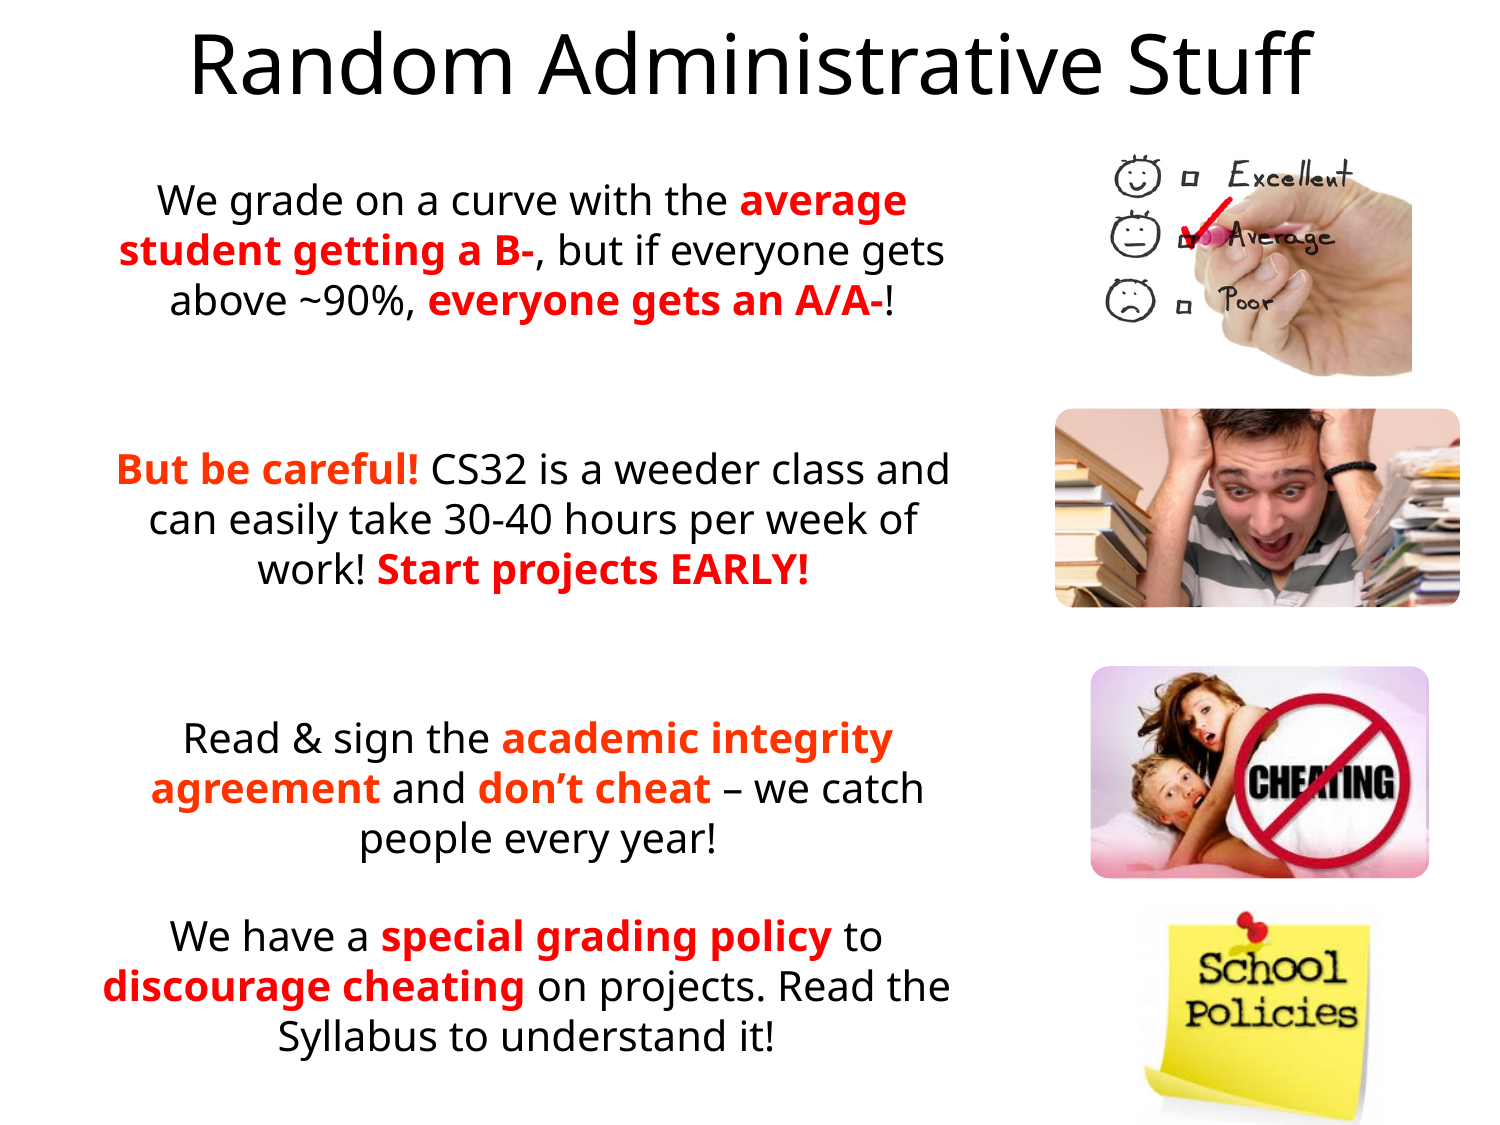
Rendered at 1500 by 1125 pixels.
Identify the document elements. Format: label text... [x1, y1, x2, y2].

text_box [64, 665, 1430, 879]
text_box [53, 902, 1381, 1125]
title Random Administrative Stuff [112, 0, 1388, 147]
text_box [64, 148, 1412, 377]
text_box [78, 408, 1461, 608]
